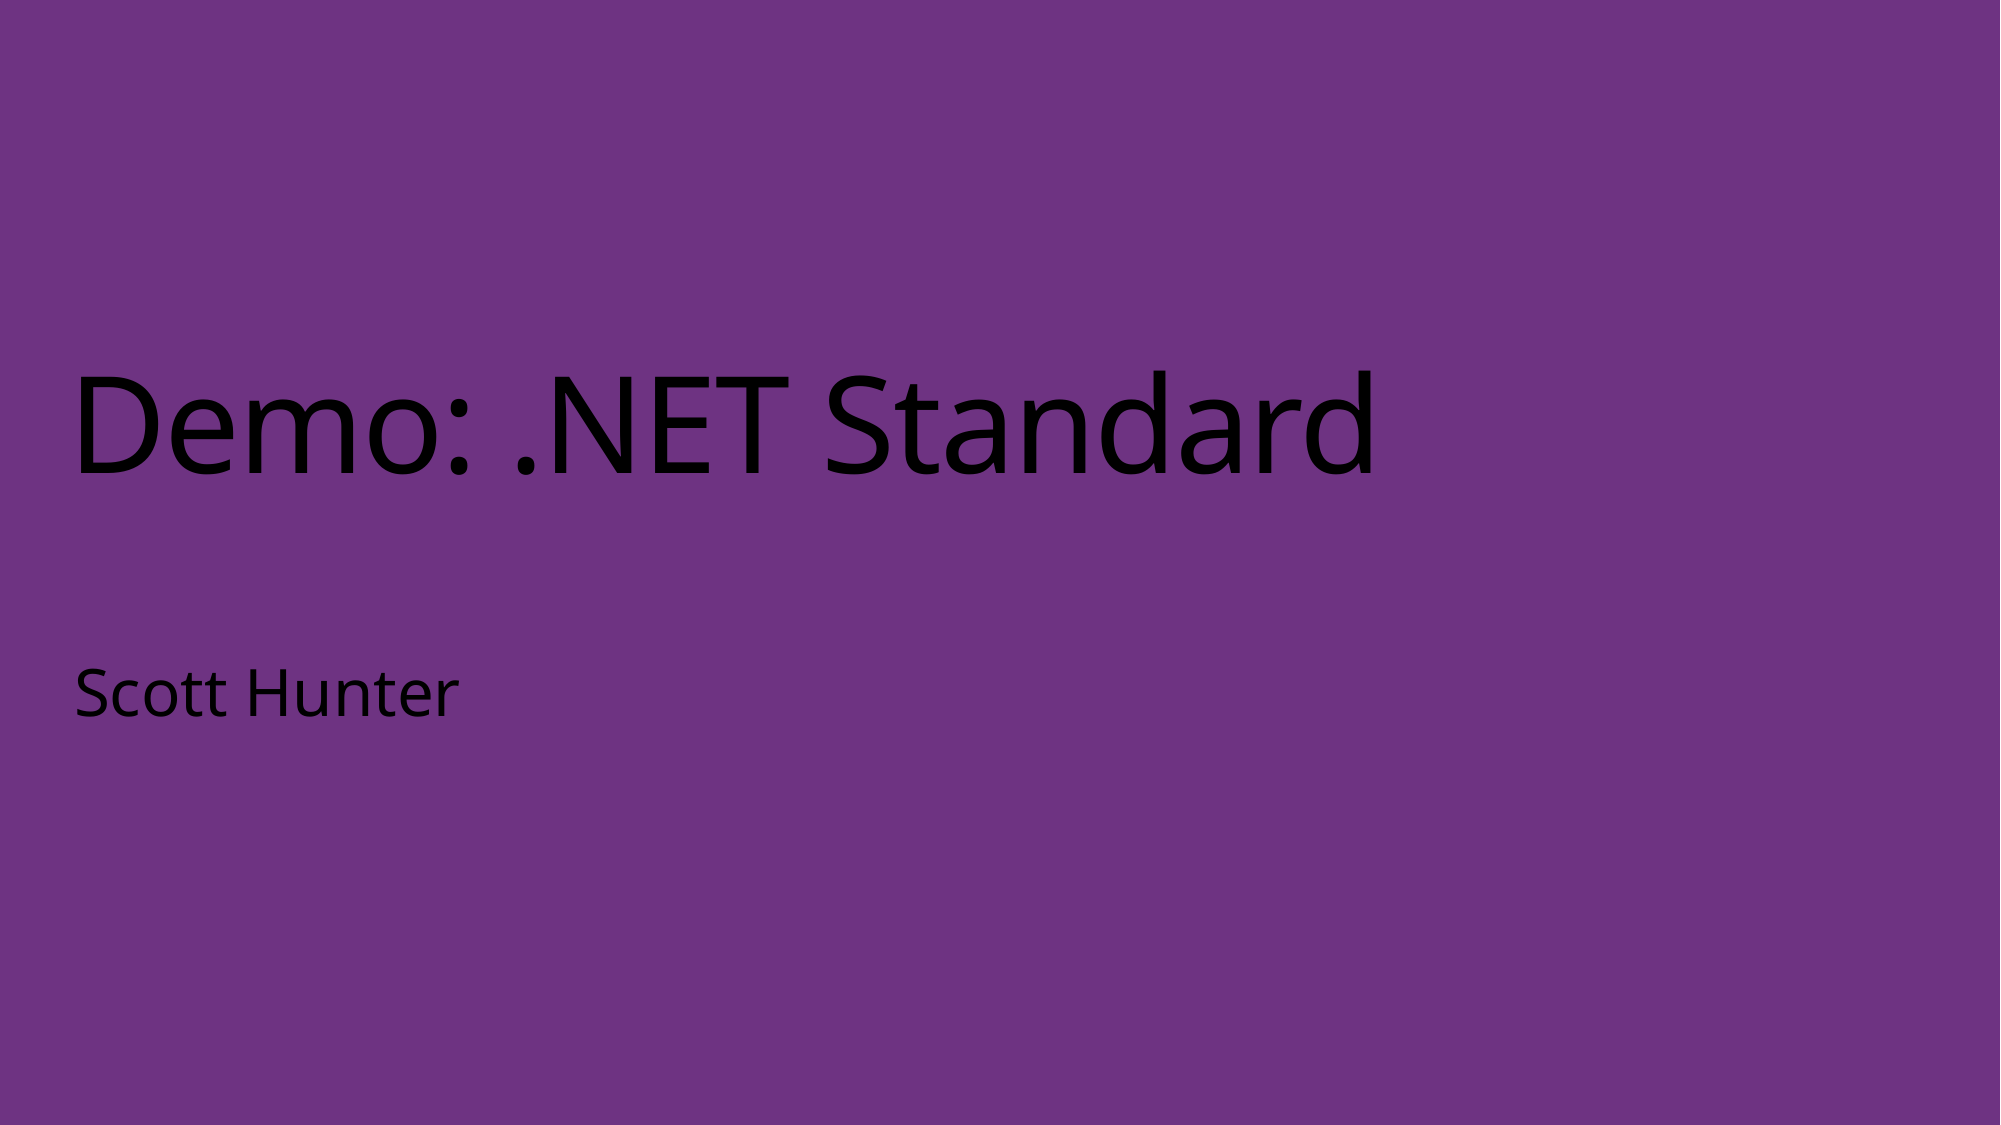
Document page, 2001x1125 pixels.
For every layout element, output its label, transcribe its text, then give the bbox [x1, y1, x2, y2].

title Demo: .NET Standard [44, 341, 1662, 519]
list Scott Hunter [44, 636, 1662, 755]
